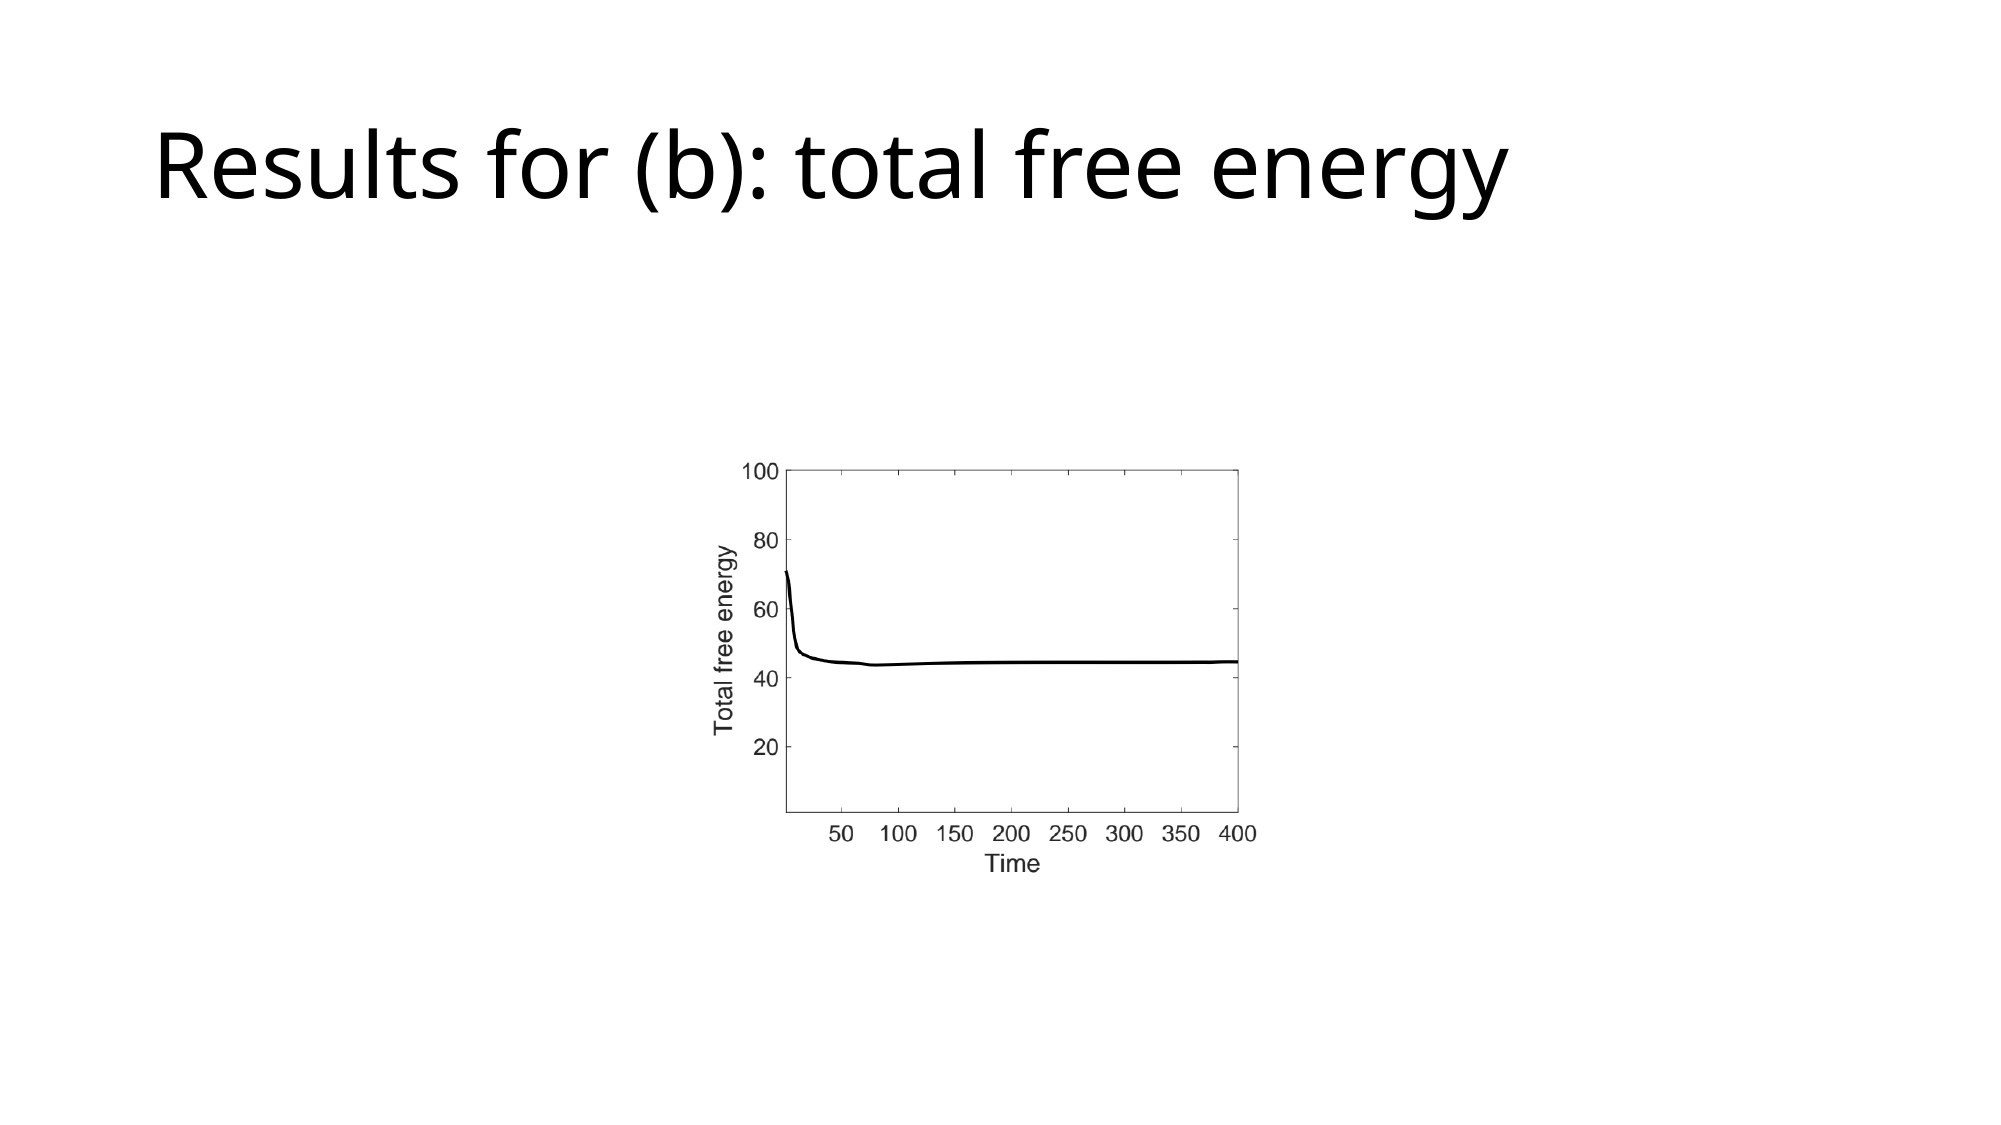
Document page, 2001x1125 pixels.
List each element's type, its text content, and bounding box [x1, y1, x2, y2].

title Results for (b): total free energy [137, 59, 1863, 278]
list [708, 437, 1292, 876]
